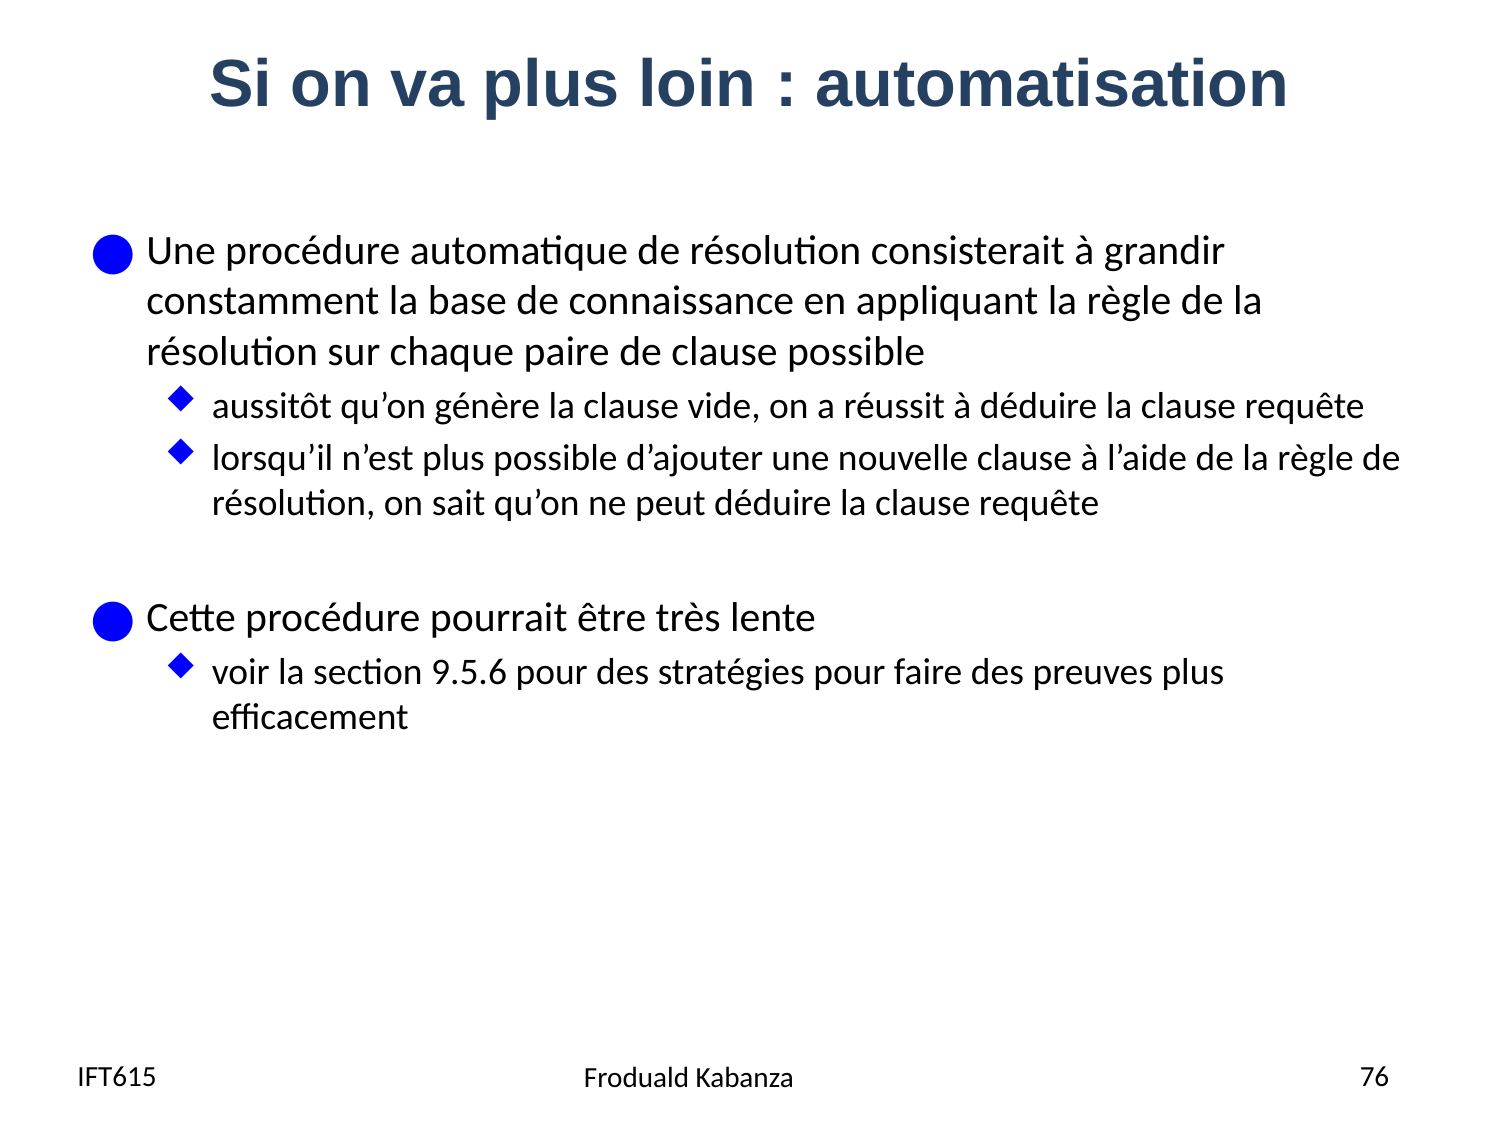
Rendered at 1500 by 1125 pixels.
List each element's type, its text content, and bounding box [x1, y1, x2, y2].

slide_number 76 [1344, 1050, 1425, 1095]
title Si on va plus loin : automatisation [75, 29, 1425, 130]
slide_number IFT615 [62, 1050, 176, 1090]
list Une procédure automatique de résolution consisterait à grandir constamment la base de connaissance en appliquant la règle de la résolution sur chaque paire de clause possible aussitôt qu’on génère la clause vide, on a réussit à déduire la clause requête lorsqu’il n’est plus possible d’ajouter une nouvelle clause à l’aide de la règle de résolution, on sait qu’on ne peut déduire la clause requête Cette procédure pourrait être très lente voir la section 9.5.6 pour des stratégies pour faire des preuves plus efficacement [75, 215, 1436, 1004]
footer Froduald Kabanza [569, 1050, 951, 1095]
